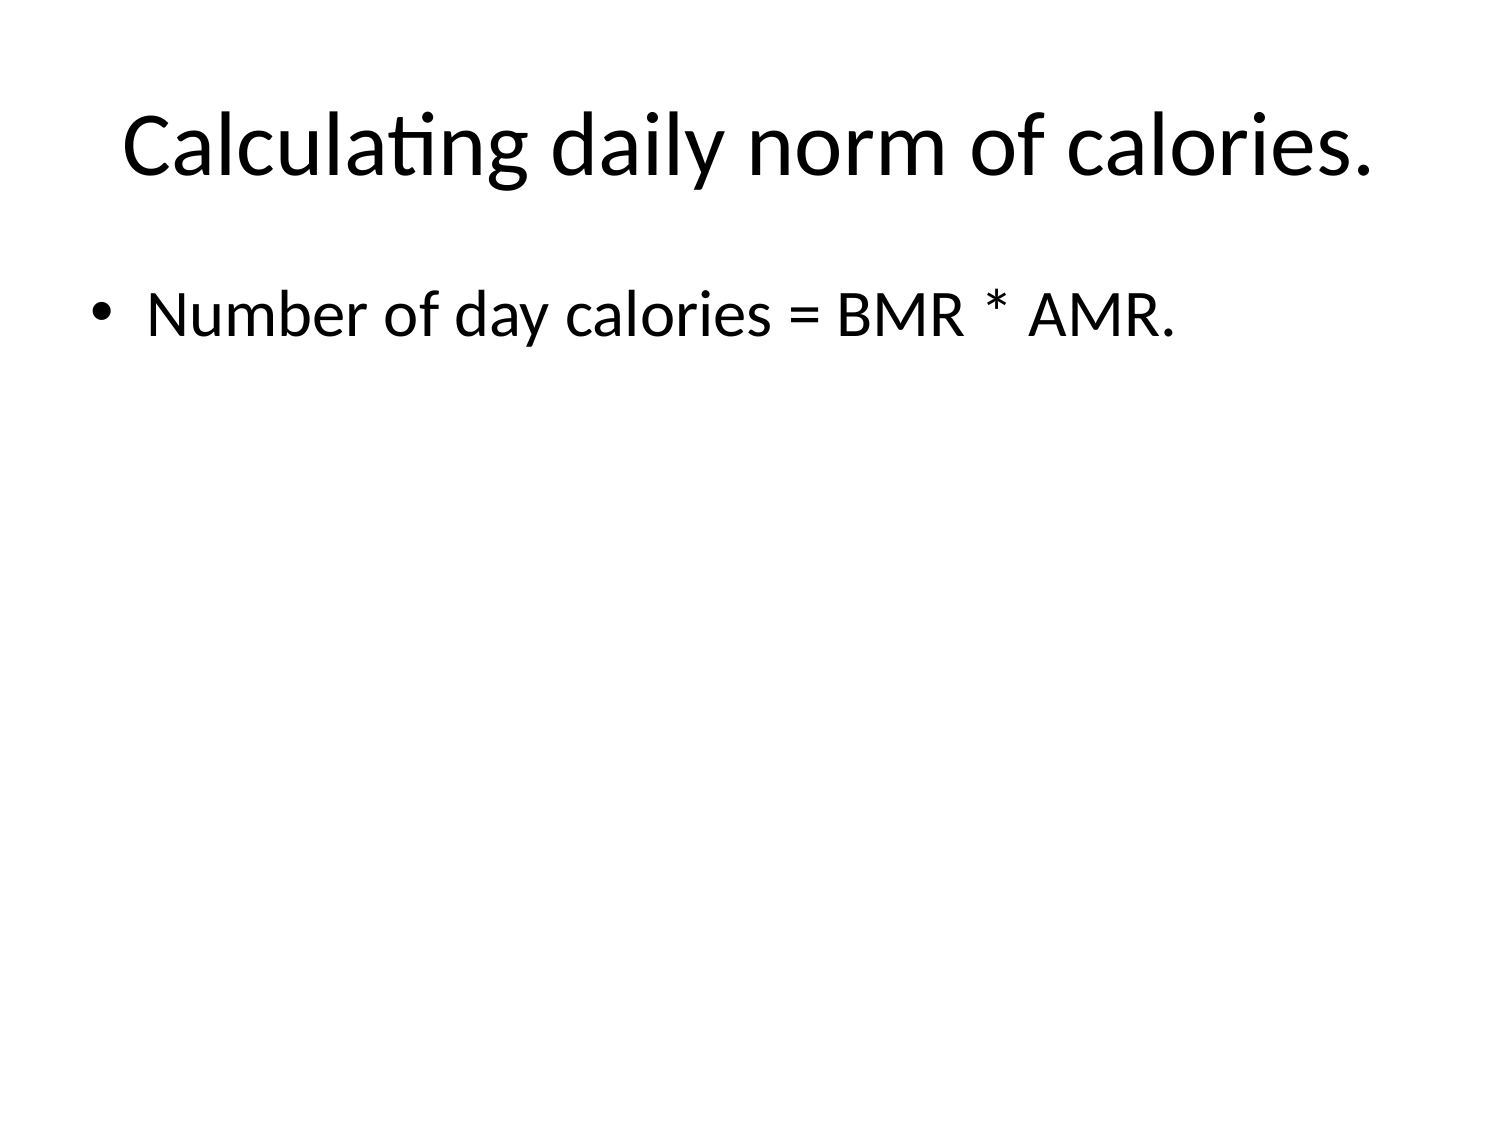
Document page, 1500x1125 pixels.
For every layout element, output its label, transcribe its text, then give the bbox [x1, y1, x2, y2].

list Number of day calories = BMR * AMR. [75, 262, 1425, 1005]
title Calculating daily norm of calories. [75, 45, 1425, 233]
